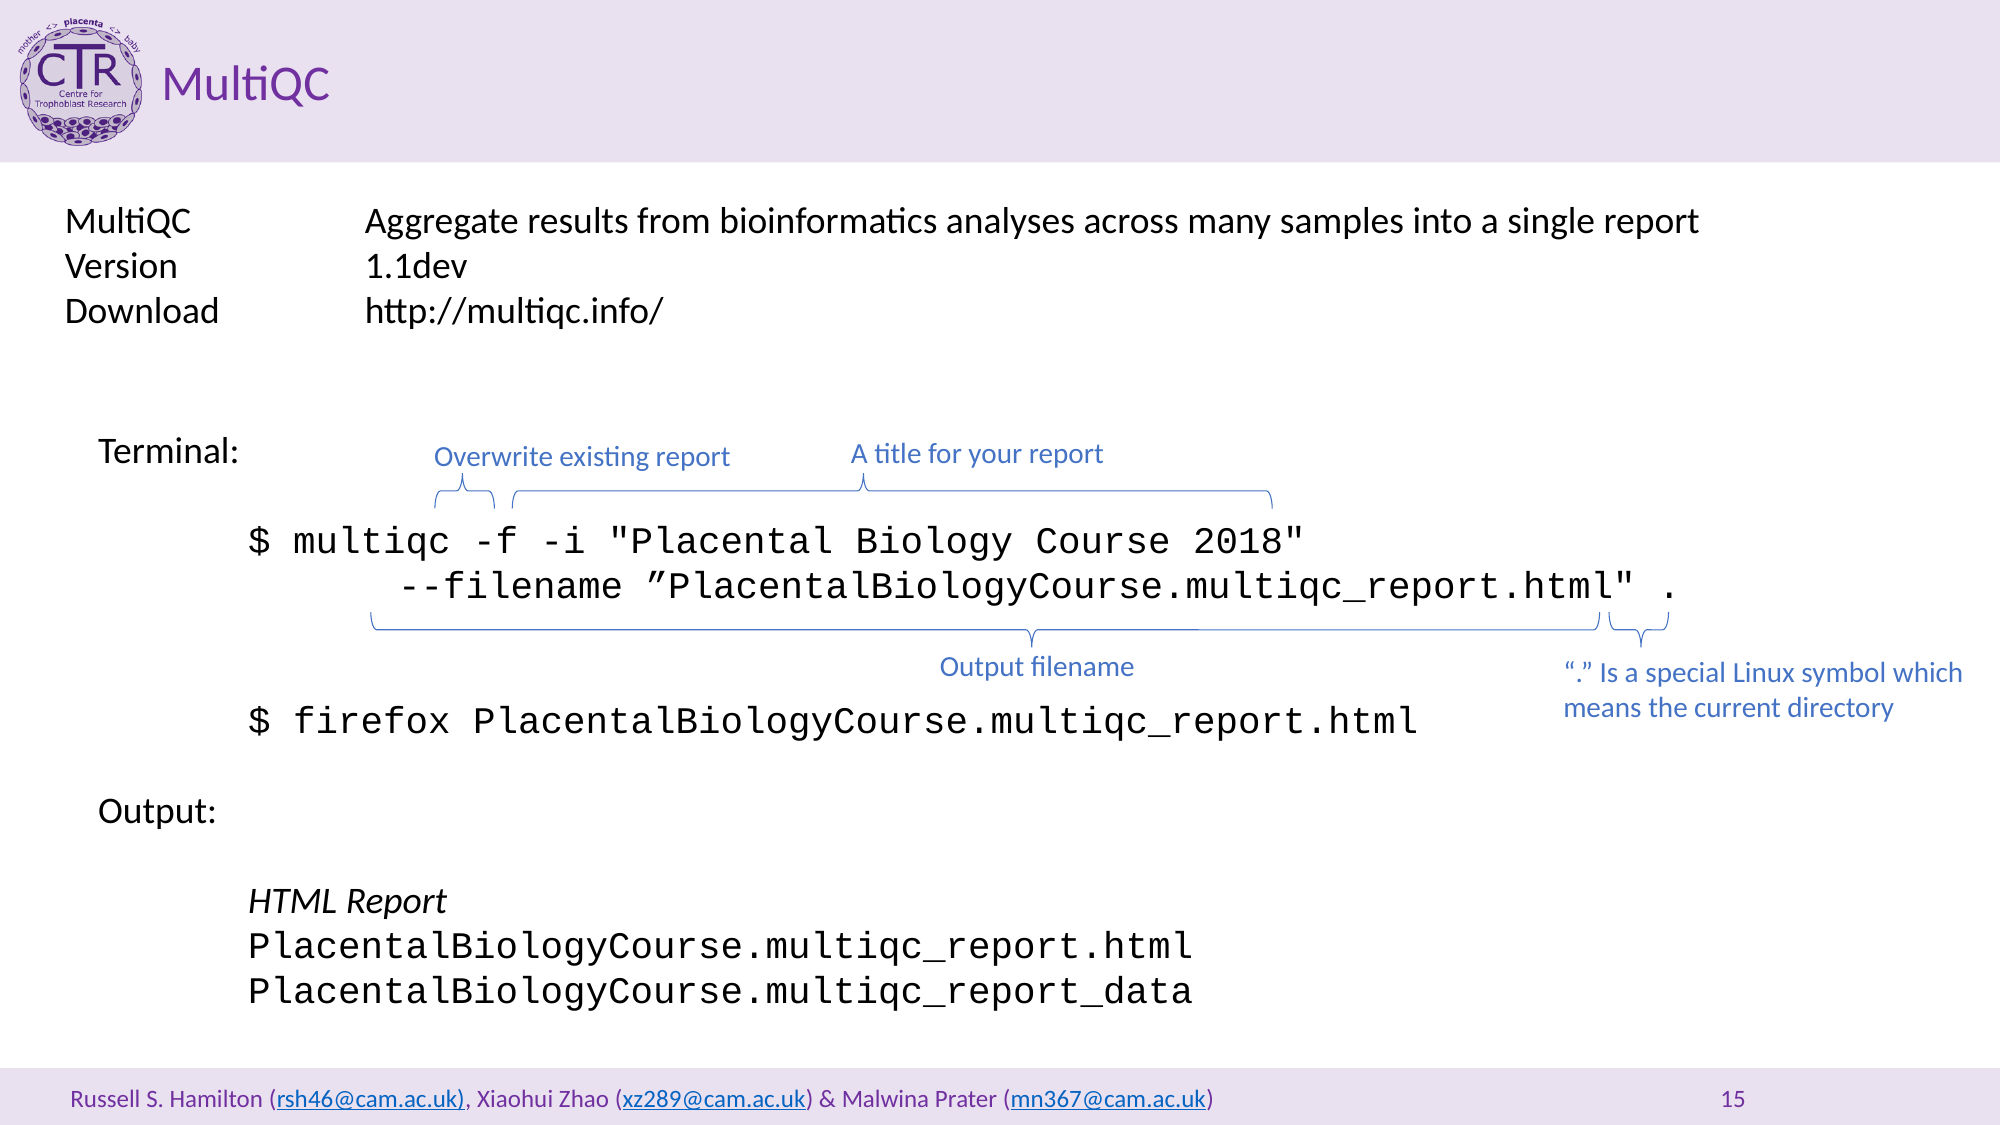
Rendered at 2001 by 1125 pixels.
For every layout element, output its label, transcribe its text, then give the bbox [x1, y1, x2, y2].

text_box Overwrite existing report [419, 429, 746, 480]
text_box MultiQC [146, 43, 345, 118]
text_box [0, 1067, 2000, 1125]
text_box MultiQC Aggregate results from bioinformatics analyses across many samples into a single report Version 1.1dev Download http://multiqc.info/ [49, 188, 1717, 339]
text_box [370, 612, 1601, 648]
text_box [511, 478, 1273, 509]
text_box Terminal: $ multiqc -f -i "Placental Biology Course 2018" --filename ”PlacentalBiologyCourse.multiqc_report.html" . $ firefox PlacentalBiologyCourse.multiqc_report.html Output: HTML Report PlacentalBiologyCourse.multiqc_report.html PlacentalBiologyCourse.multiqc_report_data [83, 418, 1696, 1018]
text_box A title for your report [836, 427, 1120, 478]
text_box [434, 480, 495, 509]
text_box “.” Is a special Linux symbol which means the current directory [1548, 646, 1993, 731]
text_box Output filename [925, 640, 1150, 690]
text_box [1608, 612, 1670, 646]
text_box [0, 0, 2000, 163]
text_box Russell S. Hamilton (rsh46@cam.ac.uk), Xiaohui Zhao (xz289@cam.ac.uk) & Malwina Prater (mn367@cam.ac.uk) 15 [55, 1074, 1910, 1120]
picture [11, 16, 146, 146]
